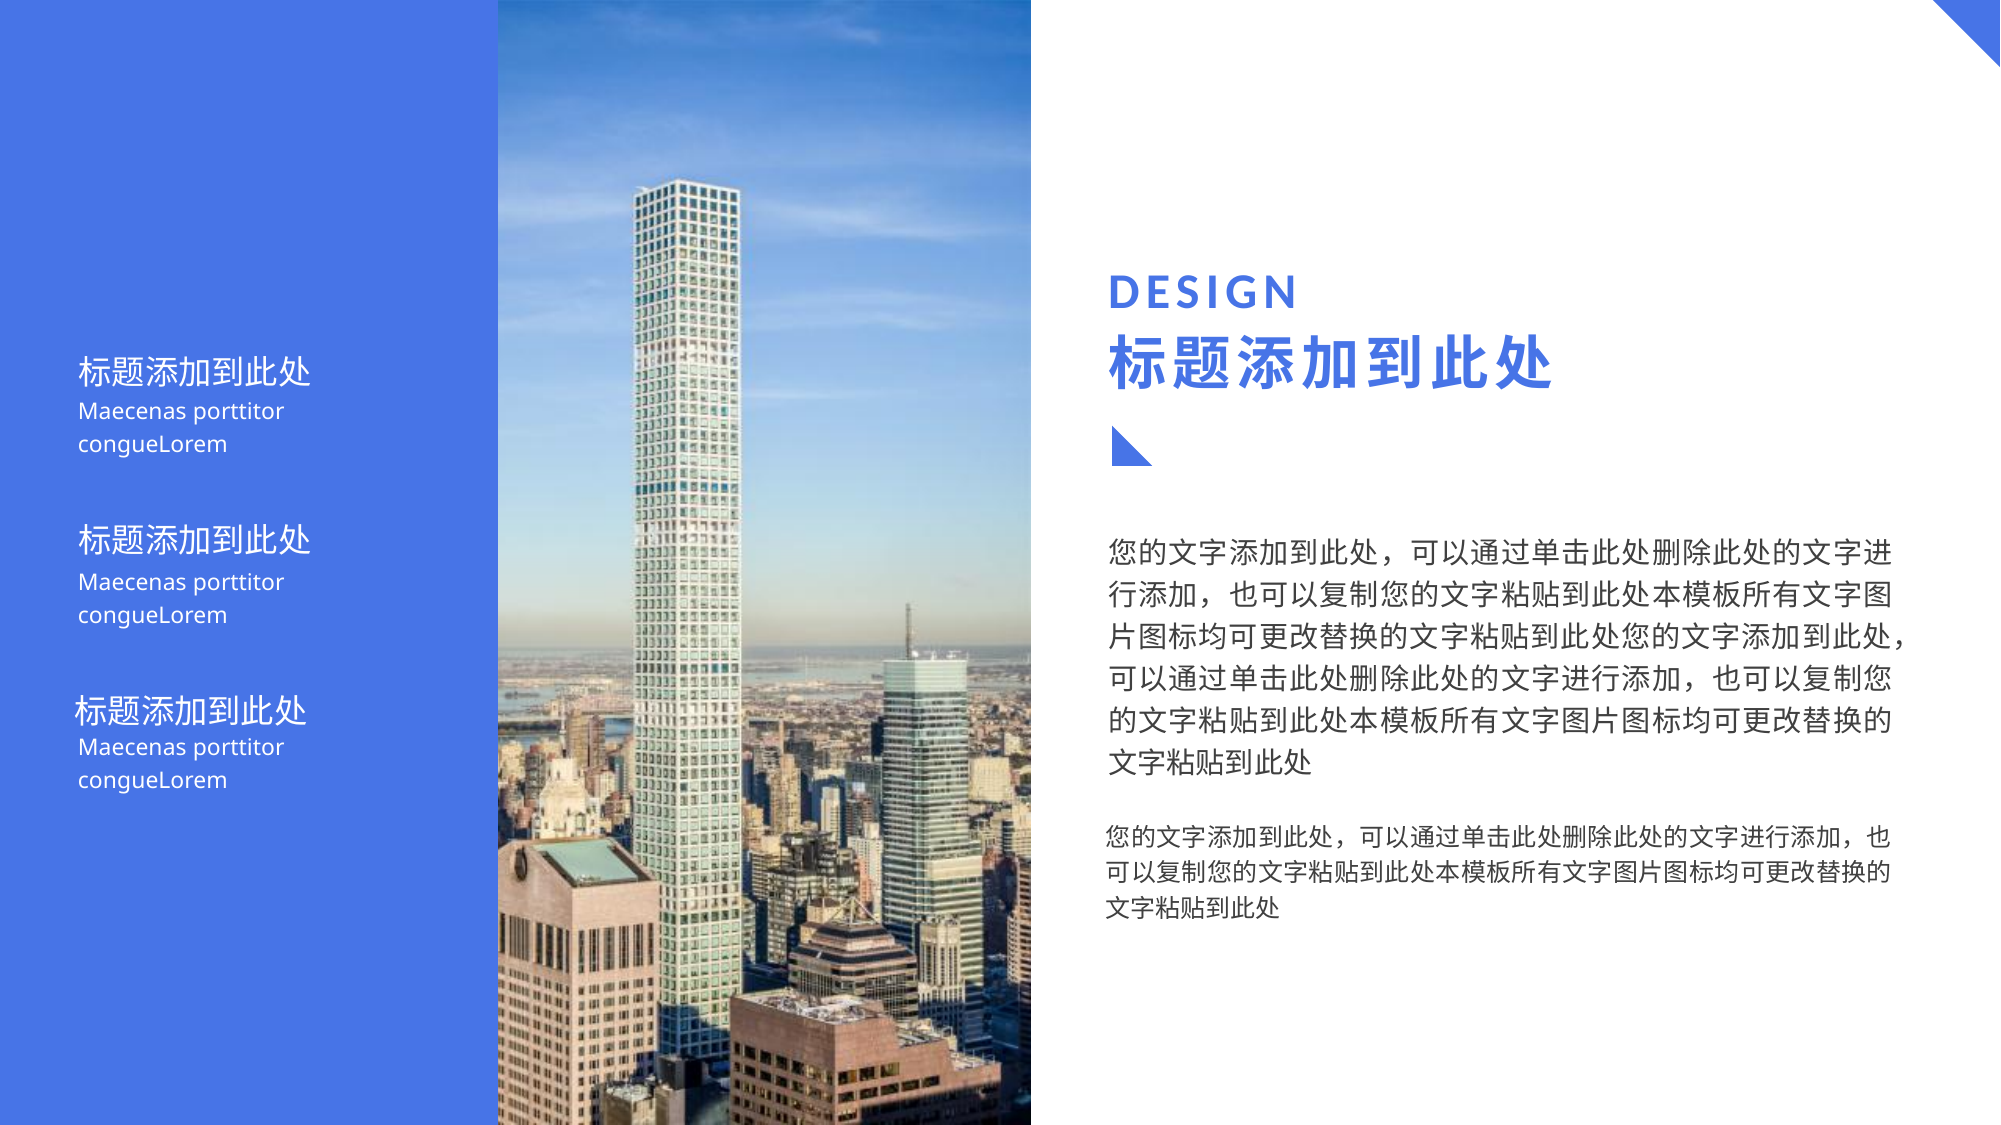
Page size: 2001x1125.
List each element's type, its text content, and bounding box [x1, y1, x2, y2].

text_box 标题添加到此处 [1093, 318, 1598, 404]
text_box Maecenas porttitor congueLorem [63, 399, 280, 465]
text_box 标题添加到此处 [60, 662, 280, 738]
text_box DESIGN [1093, 251, 1379, 326]
text_box [1110, 423, 1155, 467]
text_box Maecenas porttitor congueLorem [63, 567, 280, 636]
text_box 标题添加到此处 [63, 492, 280, 567]
text_box 您的文字添加到此处，可以通过单击此处删除此处的文字进行添加，也可以复制您的文字粘贴到此处本模板所有文字图片图标均可更改替换的文字粘贴到此处您的文字添加到此处，可以通过单击此处删除此处的文字进行添加，也可以复制您的文字粘贴到此处本模板所有文字图片图标均可更改替换的文字粘贴到此处 [1093, 520, 1908, 787]
text_box Maecenas porttitor congueLorem [63, 738, 280, 800]
picture [280, 0, 1031, 1125]
text_box 标题添加到此处 [63, 323, 280, 399]
text_box [0, 0, 280, 1125]
text_box [1931, 0, 2000, 69]
text_box 您的文字添加到此处，可以通过单击此处删除此处的文字进行添加，也可以复制您的文字粘贴到此处本模板所有文字图片图标均可更改替换的文字粘贴到此处 [1090, 807, 1908, 931]
